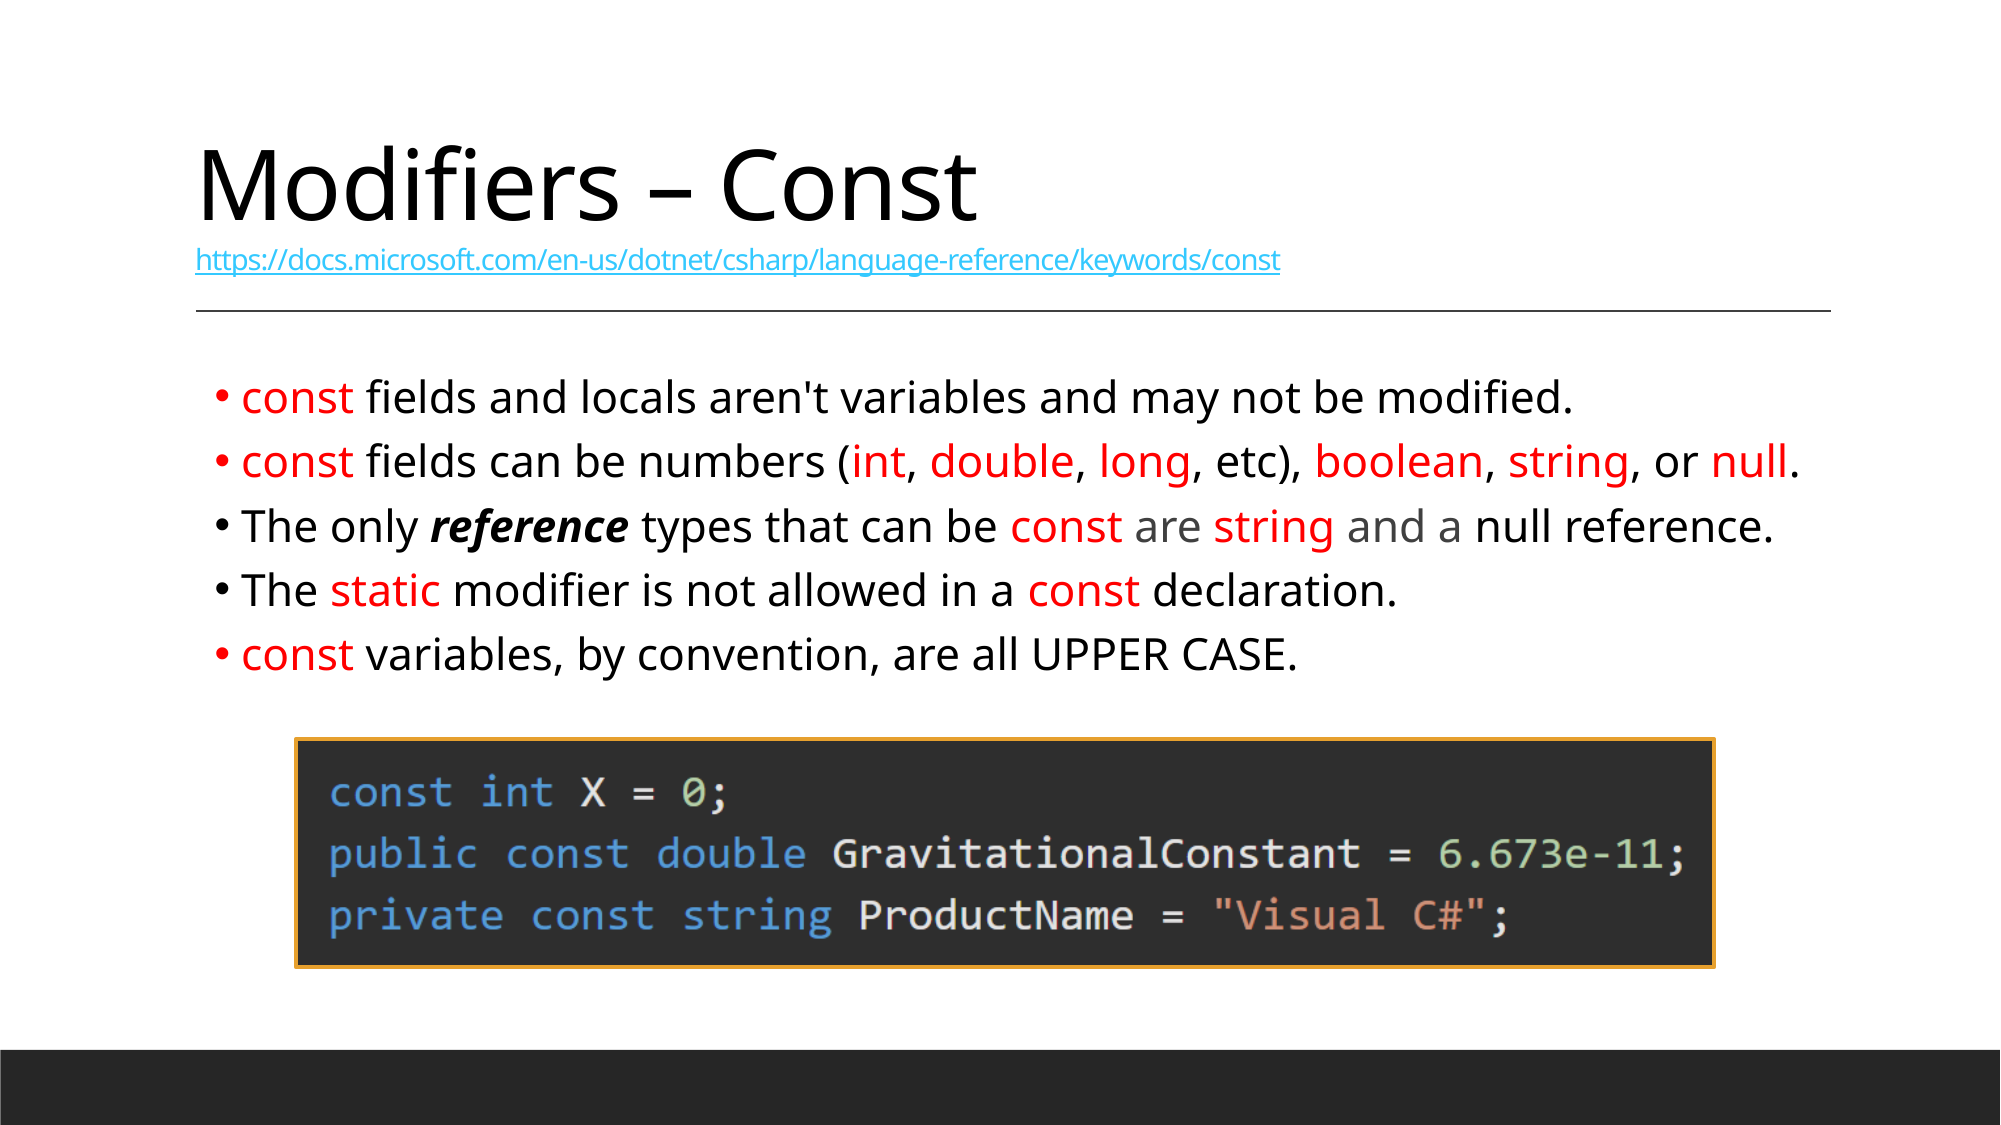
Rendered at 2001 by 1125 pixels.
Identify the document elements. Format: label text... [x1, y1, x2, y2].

list const fields and locals aren't variables and may not be modified. const fields can be numbers (int, double, long, etc), boolean, string, or null. The only reference types that can be const are string and a null reference. The static modifier is not allowed in a const declaration. const variables, by convention, are all UPPER CASE. [185, 313, 1804, 736]
picture [297, 740, 1713, 966]
title Modifiers – Const https://docs.microsoft.com/en-us/dotnet/csharp/language-reference/keywords/const [180, 47, 1830, 285]
